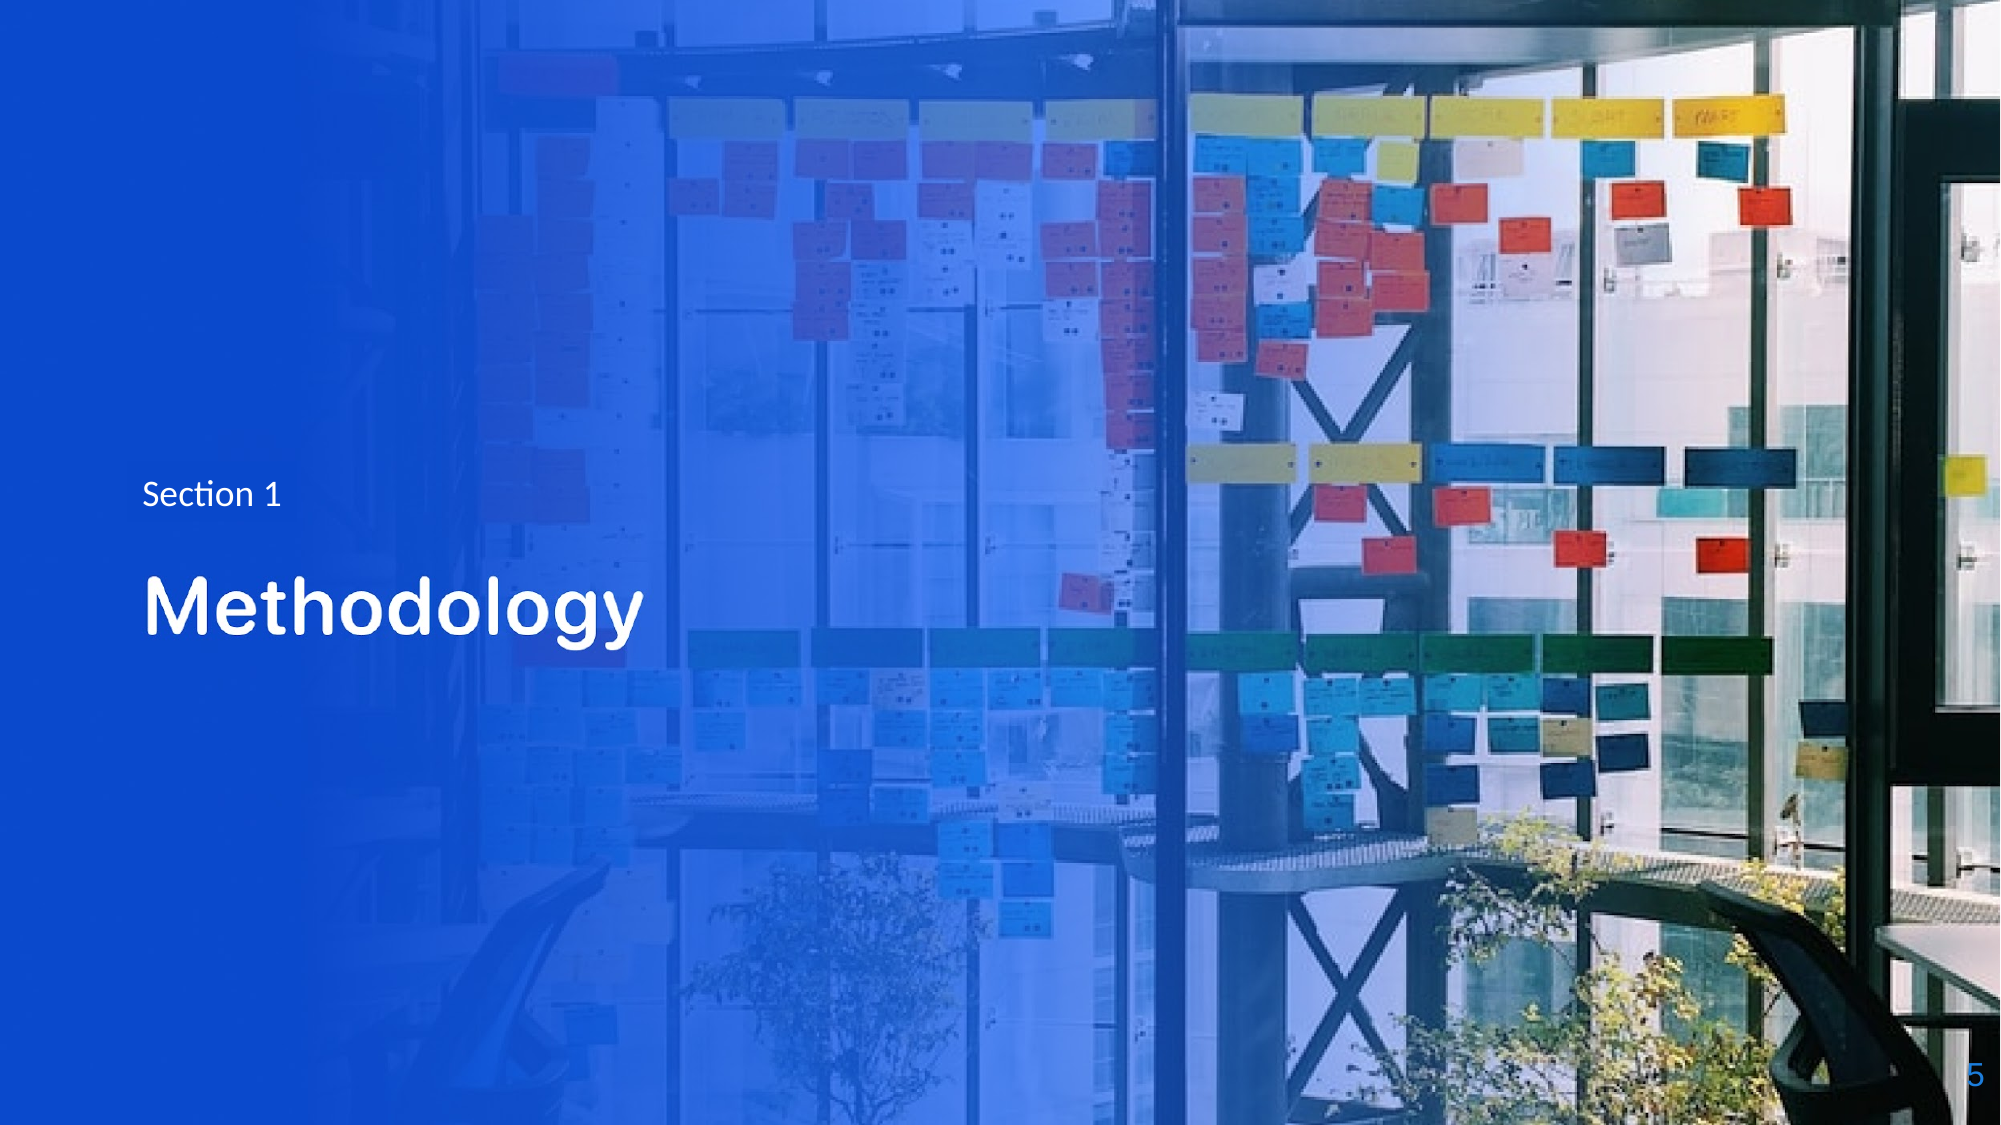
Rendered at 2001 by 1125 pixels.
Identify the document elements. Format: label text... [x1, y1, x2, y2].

picture [0, 0, 2001, 1125]
text_box Section 1 [127, 461, 297, 522]
slide_number ‹#› [1550, 1042, 2000, 1103]
